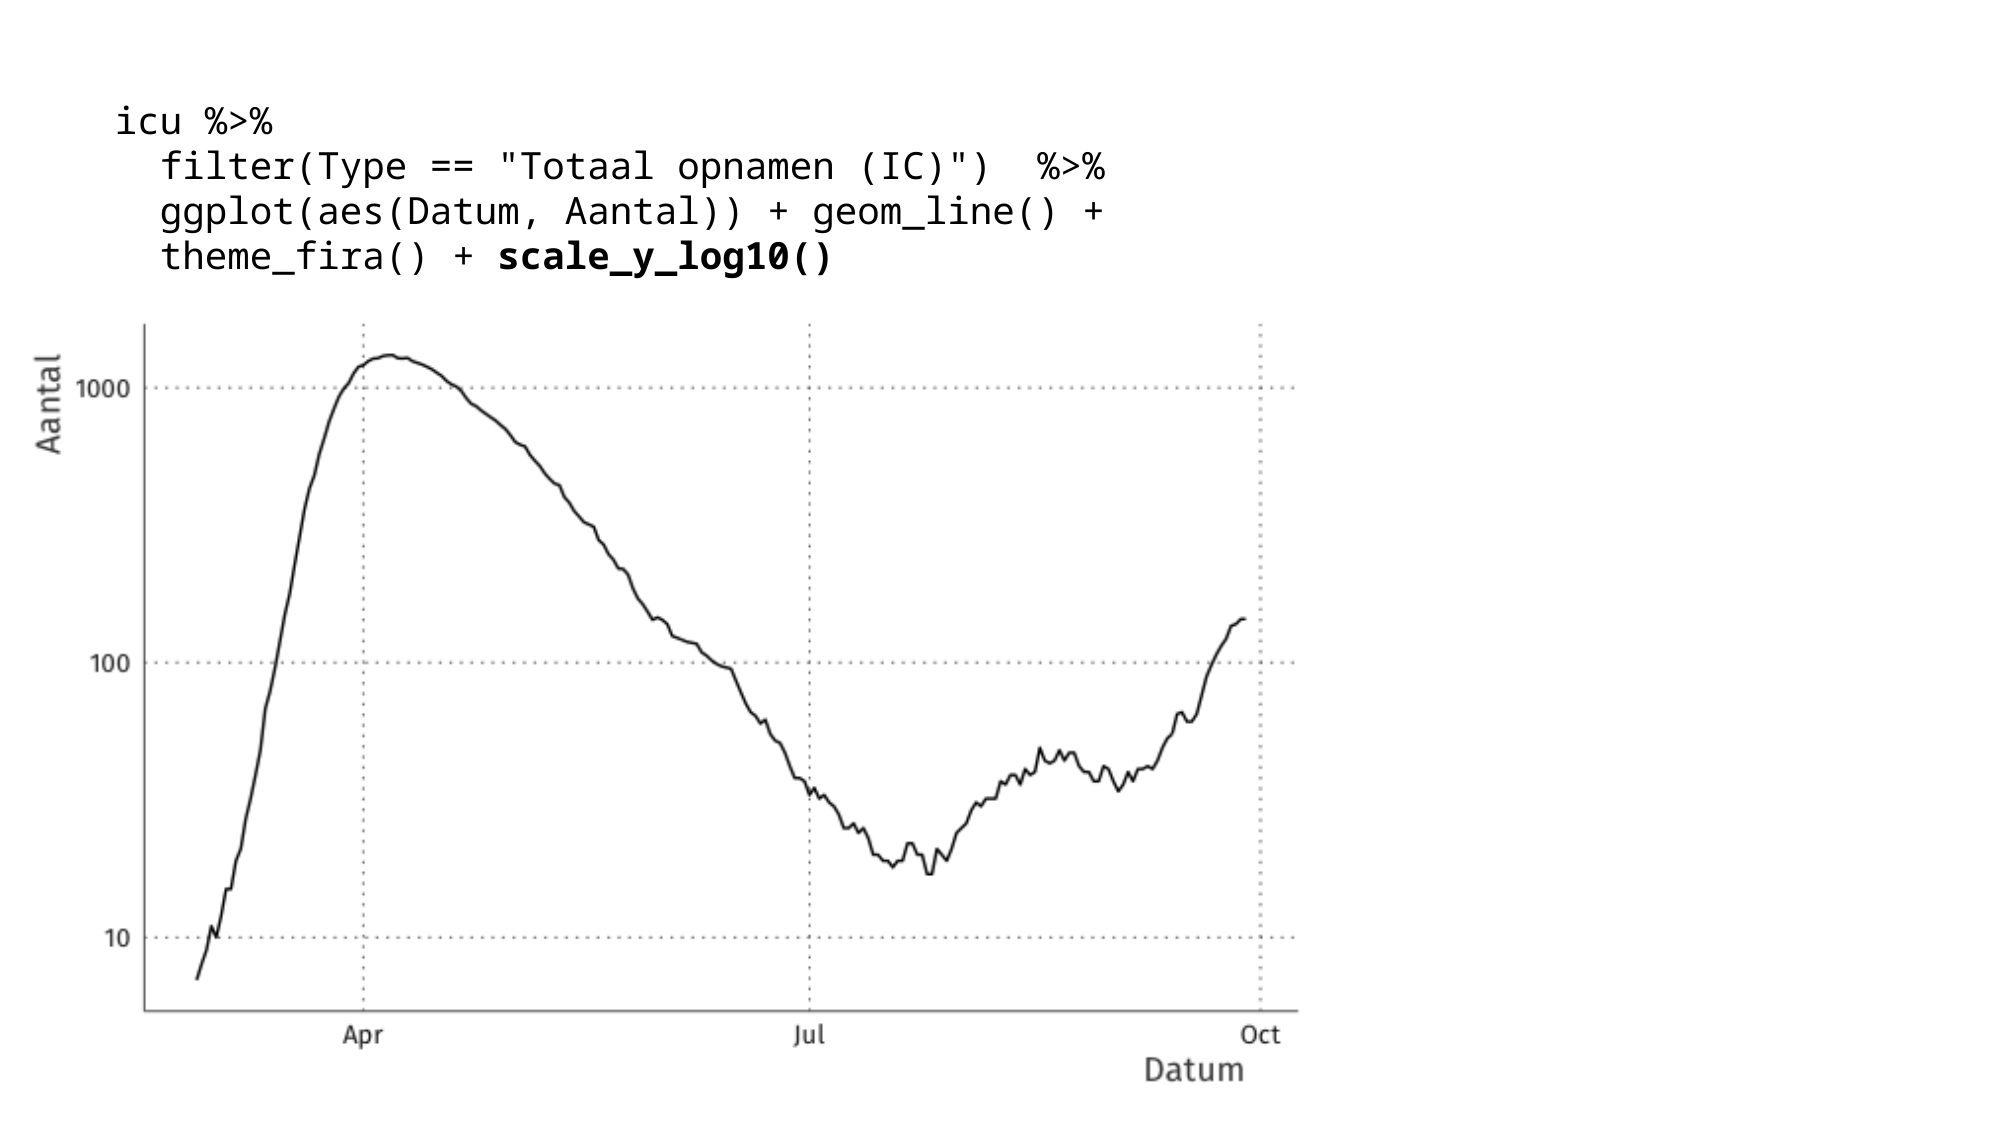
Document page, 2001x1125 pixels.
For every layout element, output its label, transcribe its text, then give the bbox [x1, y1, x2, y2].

picture [0, 286, 1336, 1125]
text_box icu %>% filter(Type == "Totaal opnamen (IC)") %>% ggplot(aes(Datum, Aantal)) + geom_line() + theme_fira() + scale_y_log10() [99, 44, 1900, 285]
